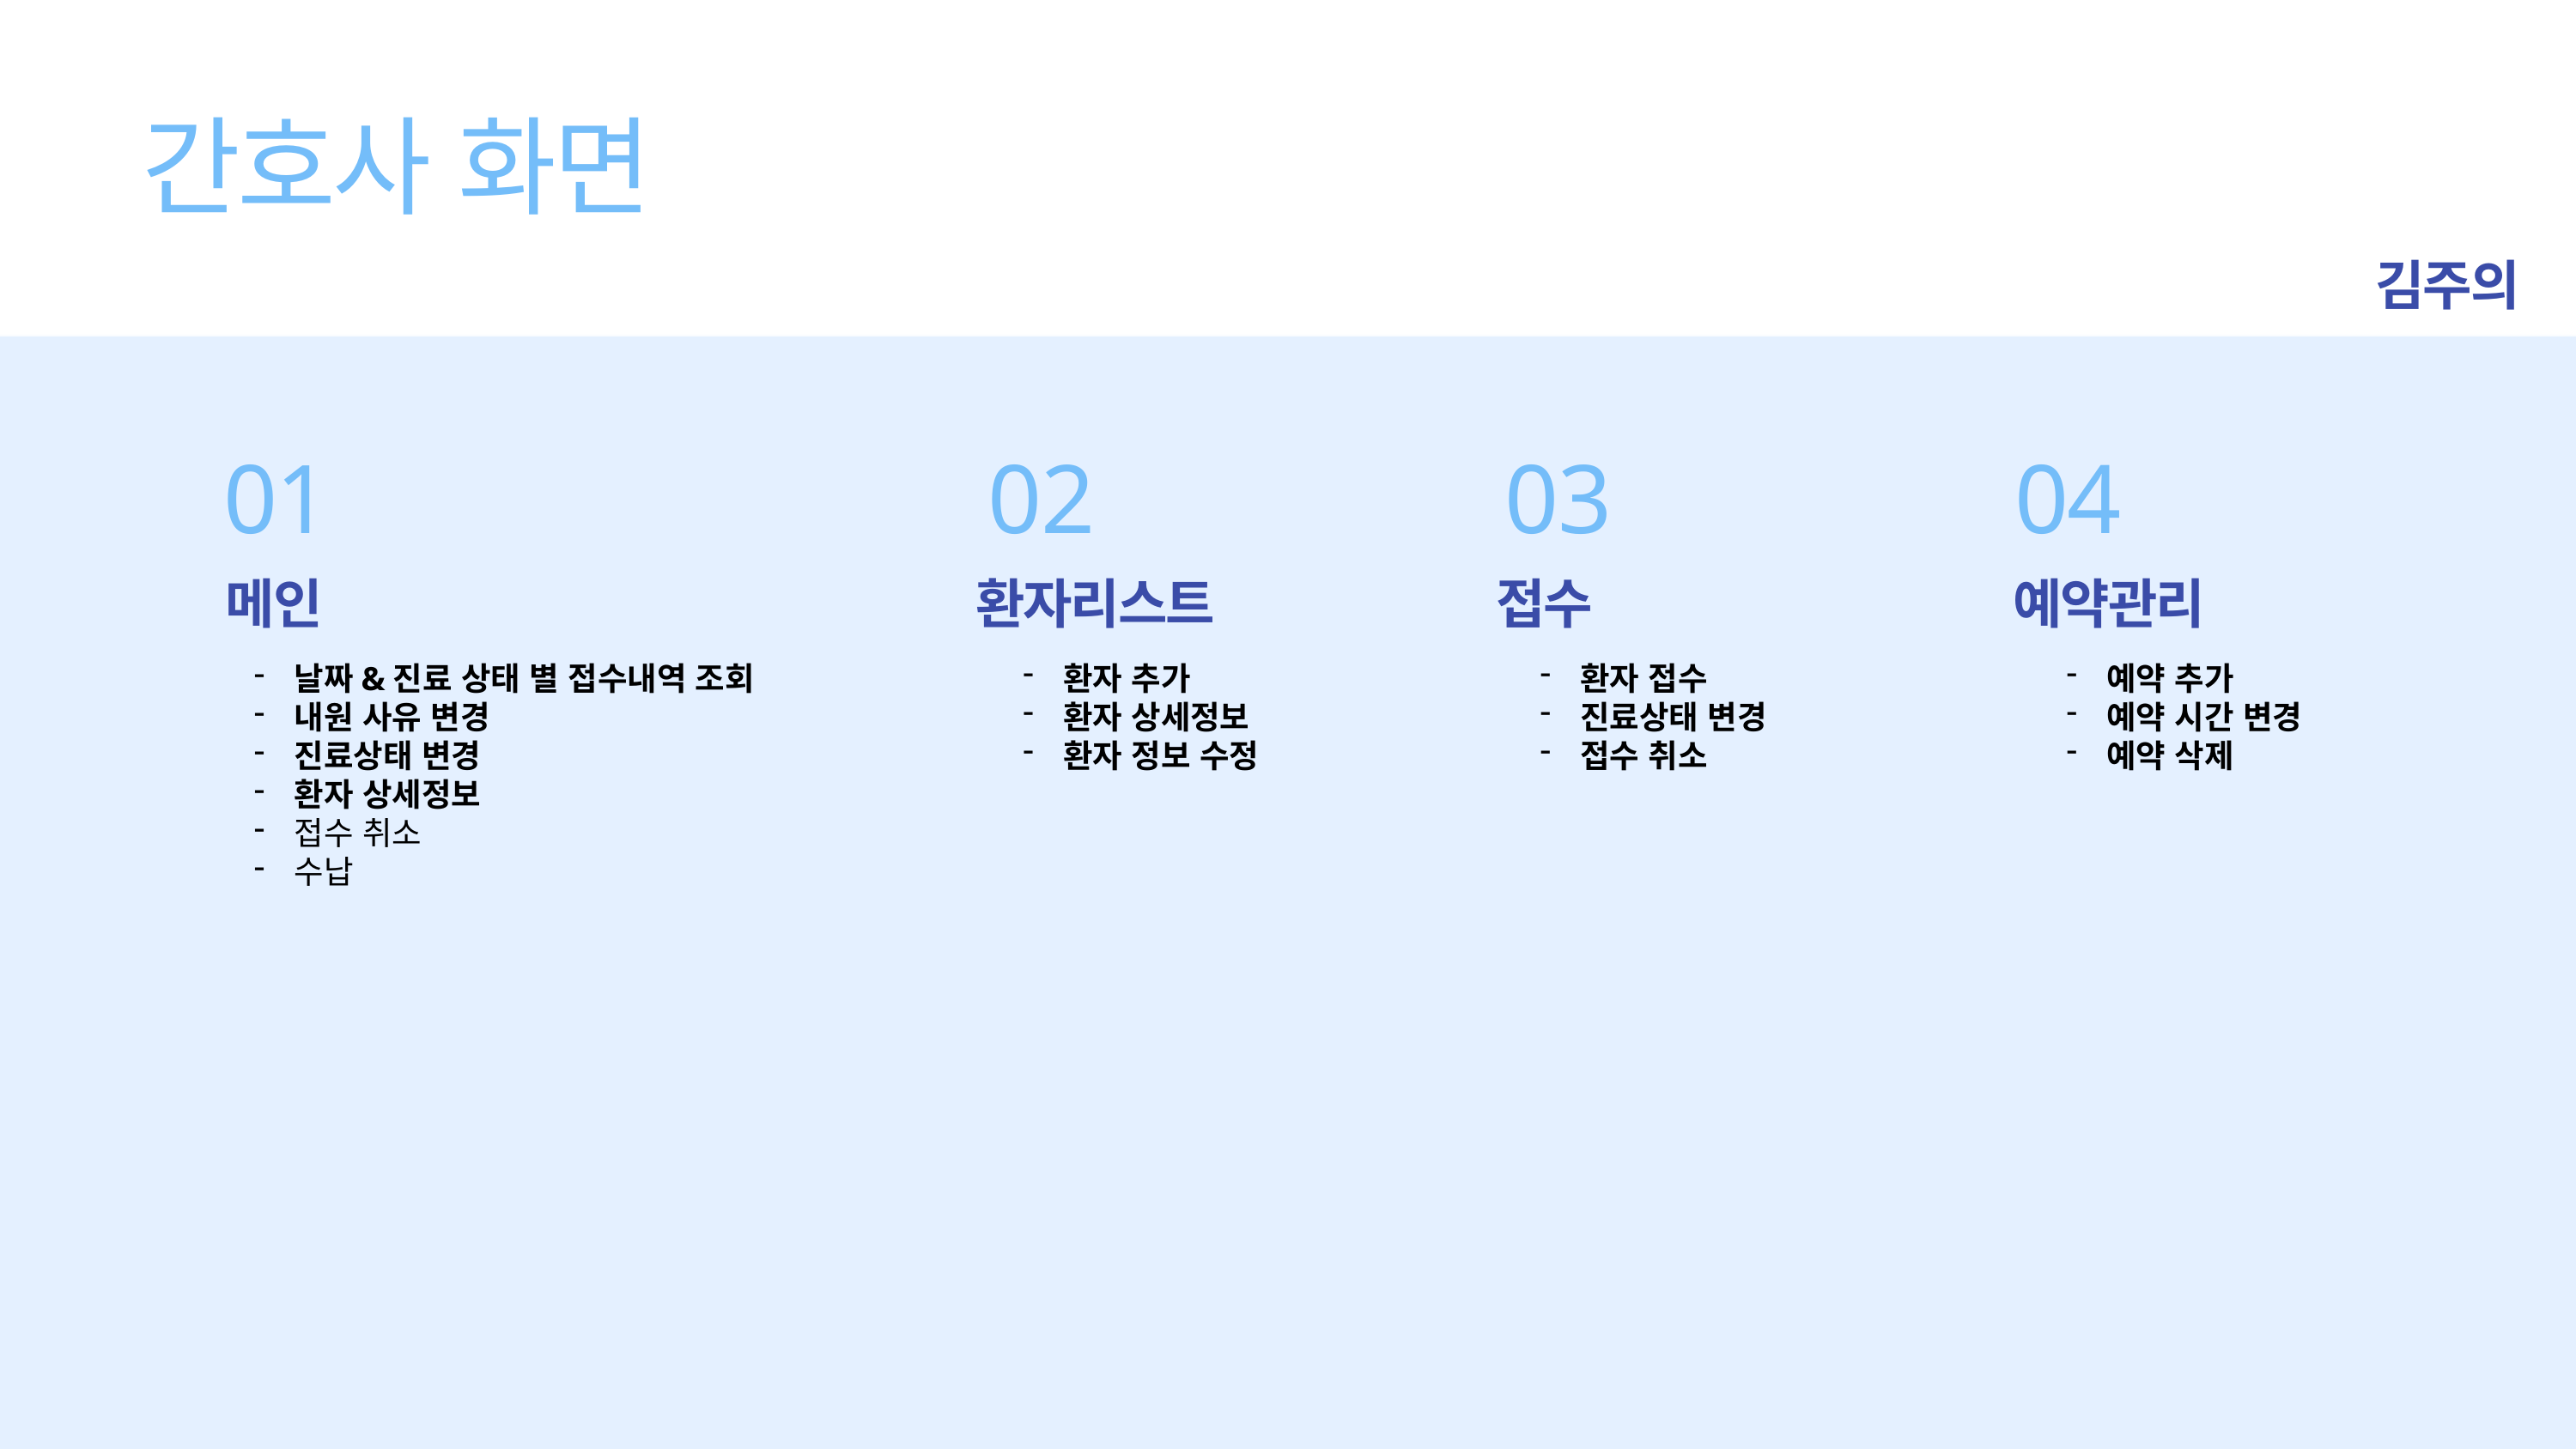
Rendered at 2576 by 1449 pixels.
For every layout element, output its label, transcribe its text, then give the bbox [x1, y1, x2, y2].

text_box 환자 추가 환자 상세정보 환자 정보 수정 [1010, 652, 1272, 780]
text_box 03 [1492, 433, 1625, 560]
text_box 환자리스트 [963, 563, 1228, 641]
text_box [0, 0, 2576, 337]
text_box 02 [975, 433, 1109, 560]
text_box 01 [211, 433, 344, 560]
text_box 04 [2002, 433, 2136, 560]
text_box 날짜&진료 상태 별 접수내역 조회 내원 사유 변경 진료상태 변경 환자 상세정보 접수 취소 수납 [240, 652, 768, 897]
text_box 예약관리 [2000, 563, 2218, 641]
text_box 예약 추가 예약 시간 변경 예약 삭제 [2053, 652, 2316, 780]
text_box 환자 접수 진료상태 변경 접수 취소 [1527, 652, 1780, 780]
text_box 접수 [1483, 563, 1607, 641]
text_box 메인 [212, 563, 349, 641]
